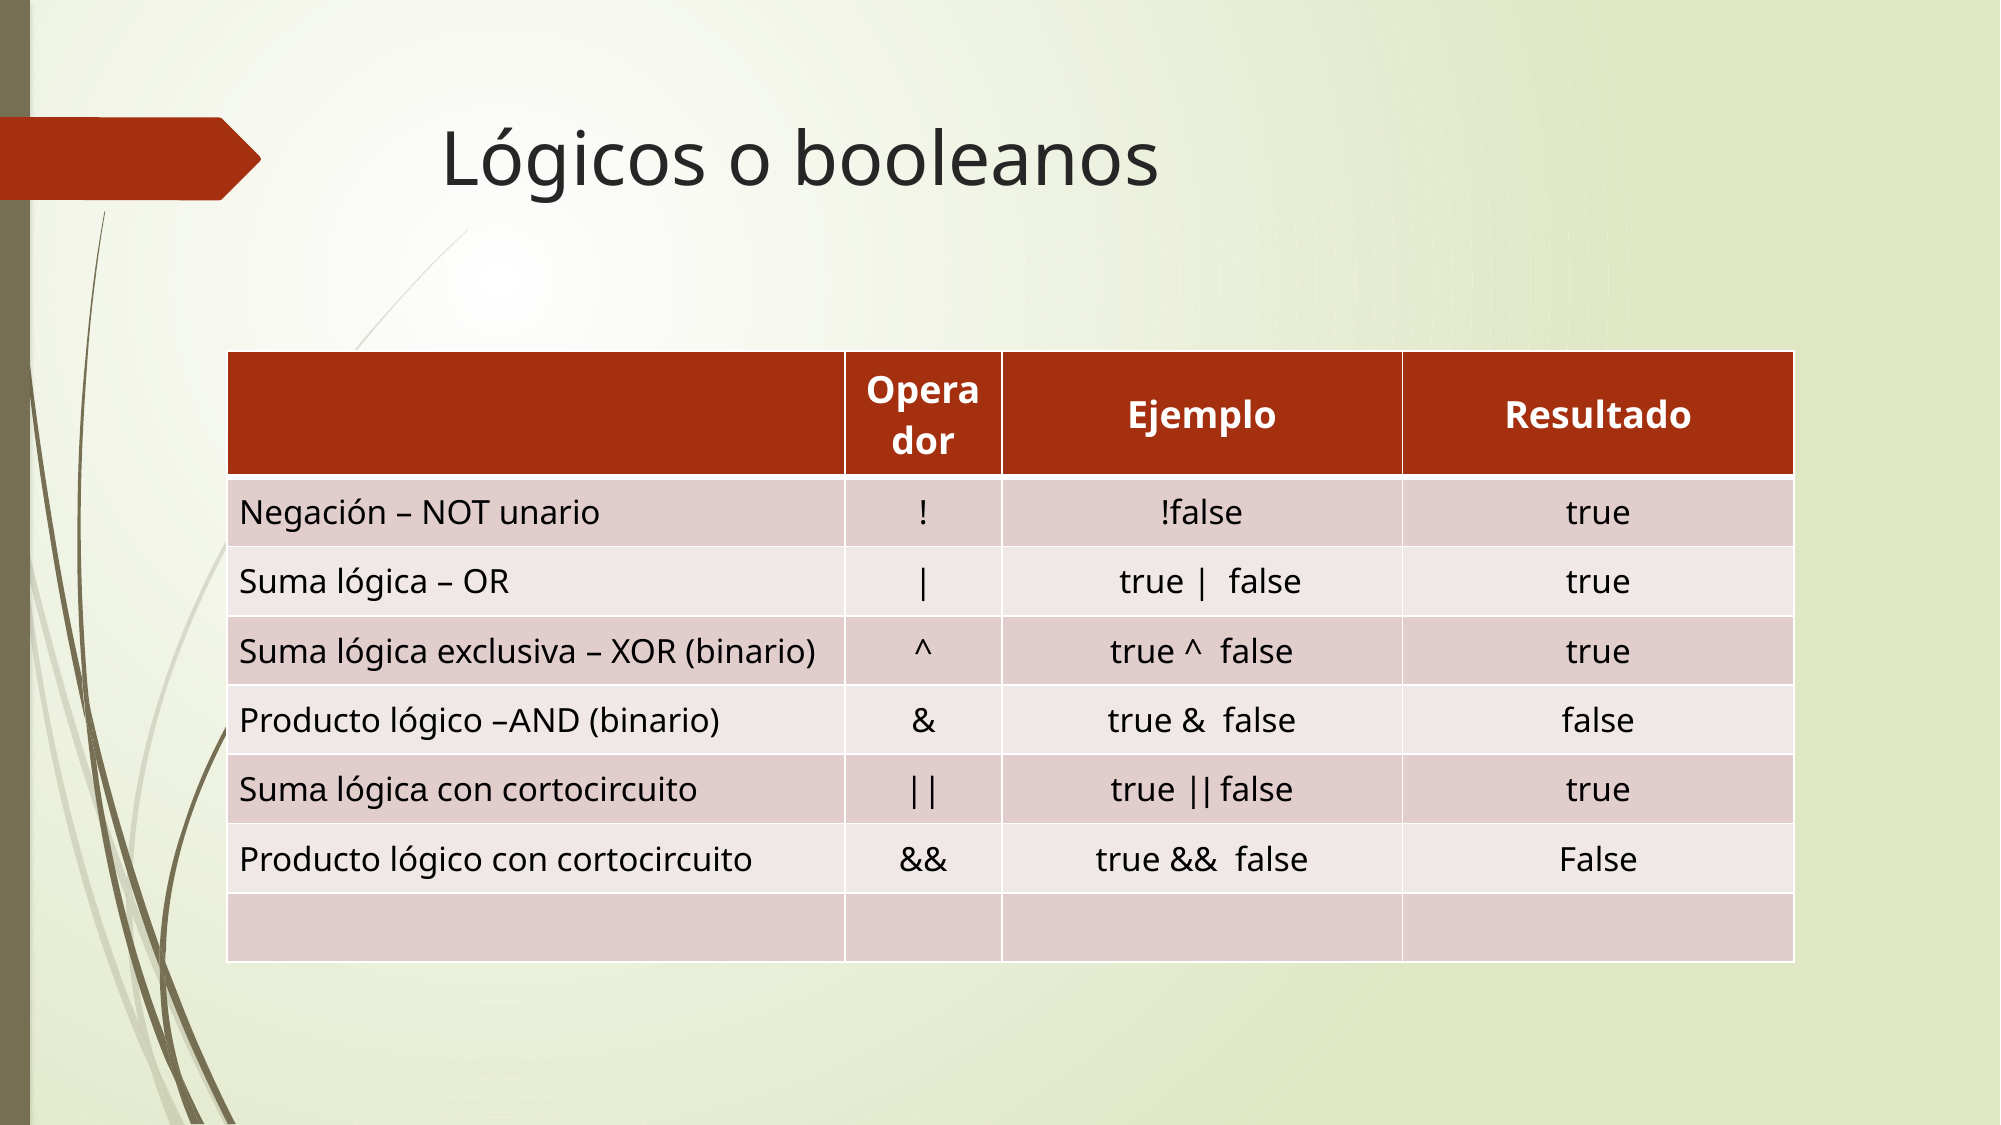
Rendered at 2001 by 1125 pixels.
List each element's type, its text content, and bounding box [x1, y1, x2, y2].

table_cell true && false [1003, 824, 1402, 892]
table_cell true & false [1003, 686, 1402, 753]
table_header Resultado [1403, 352, 1793, 474]
table_cell && [846, 824, 1001, 892]
table_cell true | false [1003, 547, 1402, 615]
table_cell ! [846, 480, 1001, 546]
table_cell Producto lógico –AND (binario) [228, 686, 844, 753]
table_cell [228, 894, 844, 961]
table_header Ejemplo [1003, 352, 1402, 474]
table_cell & [846, 686, 1001, 753]
list [424, 350, 1888, 970]
table_cell false [1403, 686, 1793, 753]
table_cell Suma lógica con cortocircuito [228, 755, 844, 823]
table_cell Producto lógico con cortocircuito [228, 824, 844, 892]
table_cell || [846, 755, 1001, 823]
table_cell true [1403, 617, 1793, 684]
table_cell true || false [1003, 755, 1402, 823]
title Lógicos o booleanos [425, 102, 1888, 313]
table_cell False [1403, 824, 1793, 892]
table_header Operador [846, 352, 1001, 474]
table_cell !false [1003, 480, 1402, 546]
table_header [228, 352, 844, 474]
table_cell Suma lógica – OR [228, 547, 844, 615]
table_cell [846, 894, 1001, 961]
table_cell ^ [846, 617, 1001, 684]
table_cell [1403, 894, 1793, 961]
table_cell true ^ false [1003, 617, 1402, 684]
table_cell | [846, 547, 1001, 615]
table_cell Negación – NOT unario [228, 480, 844, 546]
table_cell true [1403, 755, 1793, 823]
table_cell Suma lógica exclusiva – XOR (binario) [228, 617, 844, 684]
table_cell [1003, 894, 1402, 961]
table_cell true [1403, 480, 1793, 546]
table_cell true [1403, 547, 1793, 615]
